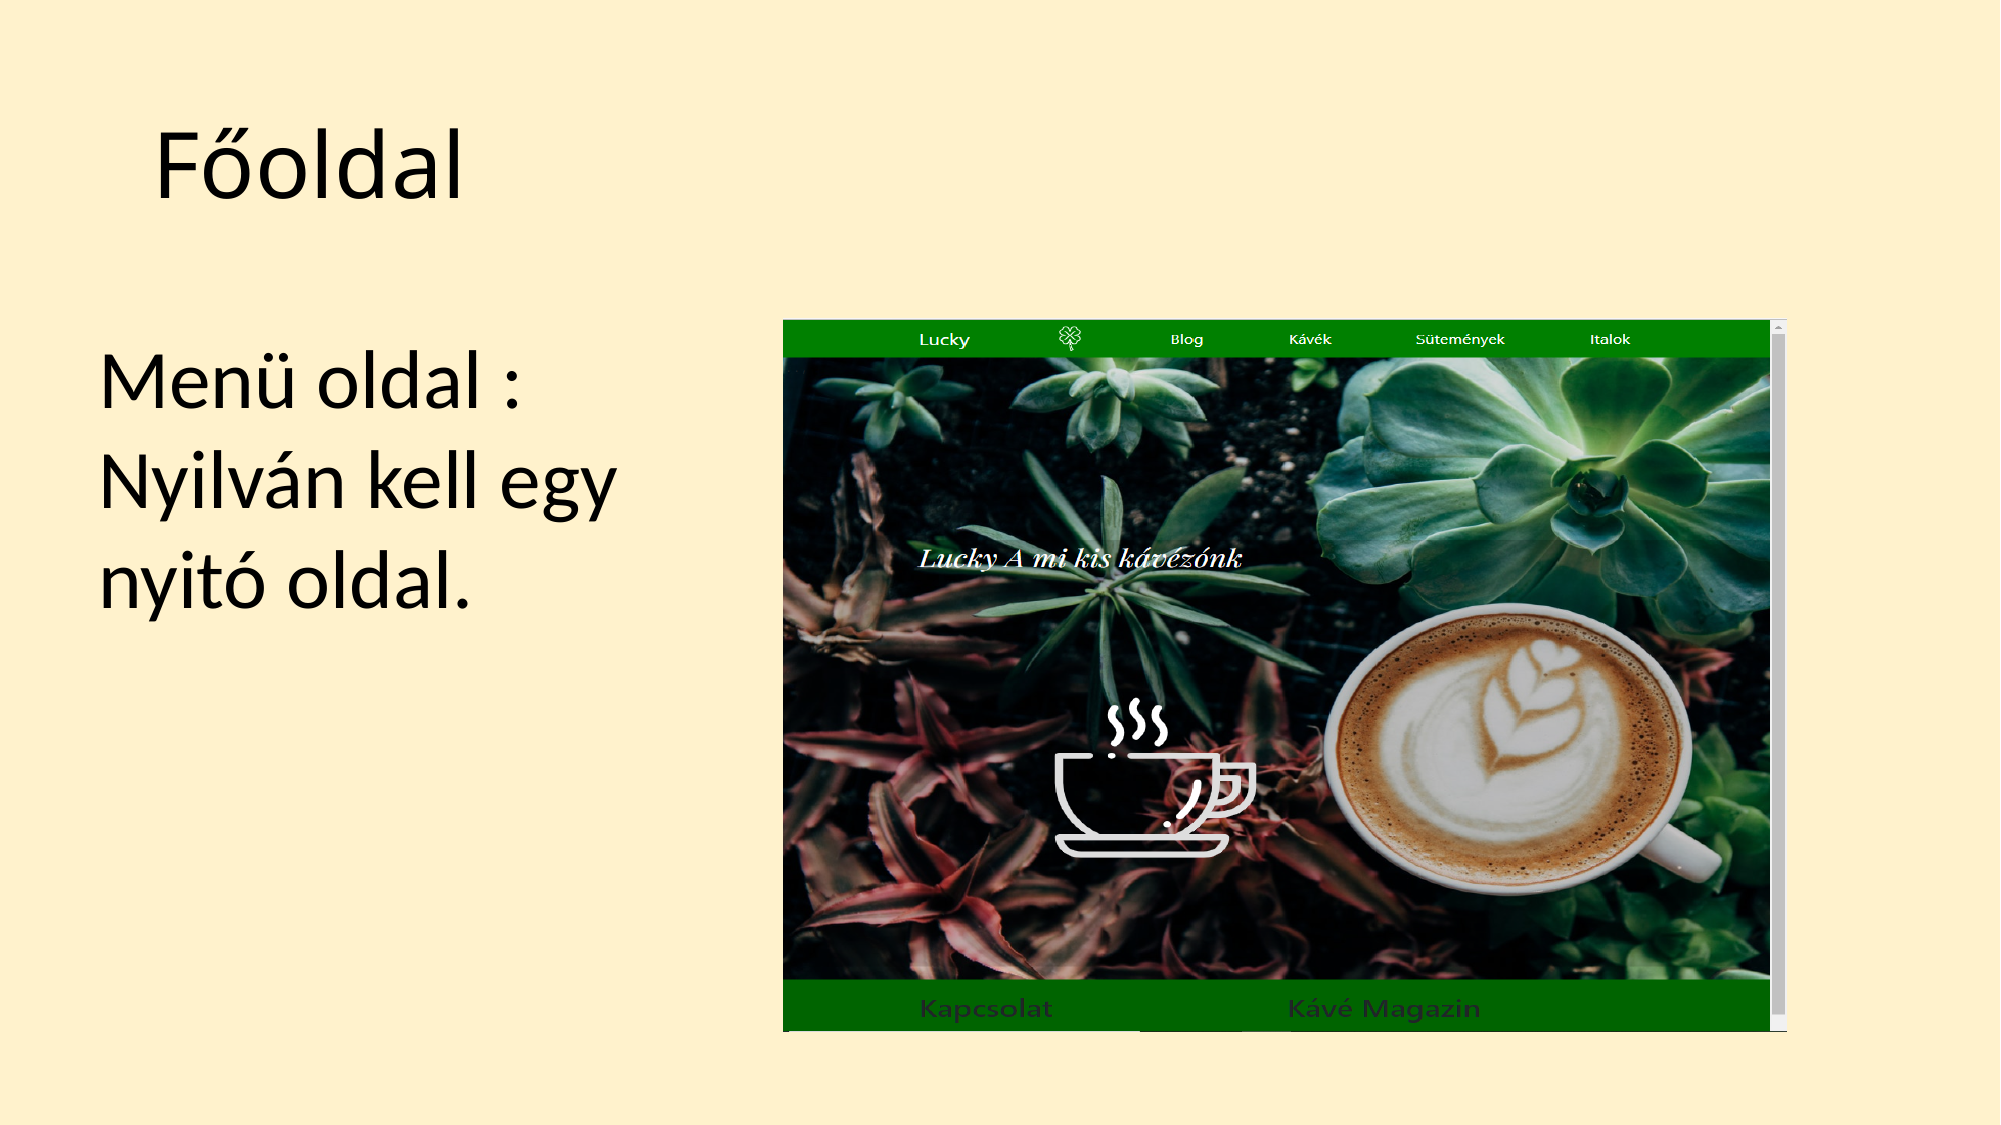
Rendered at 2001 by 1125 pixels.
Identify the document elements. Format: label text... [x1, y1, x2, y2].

title Főoldal [137, 59, 1863, 278]
text_box Menü oldal : Nyilván kell egy nyitó oldal. [83, 318, 783, 733]
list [783, 318, 1787, 1033]
